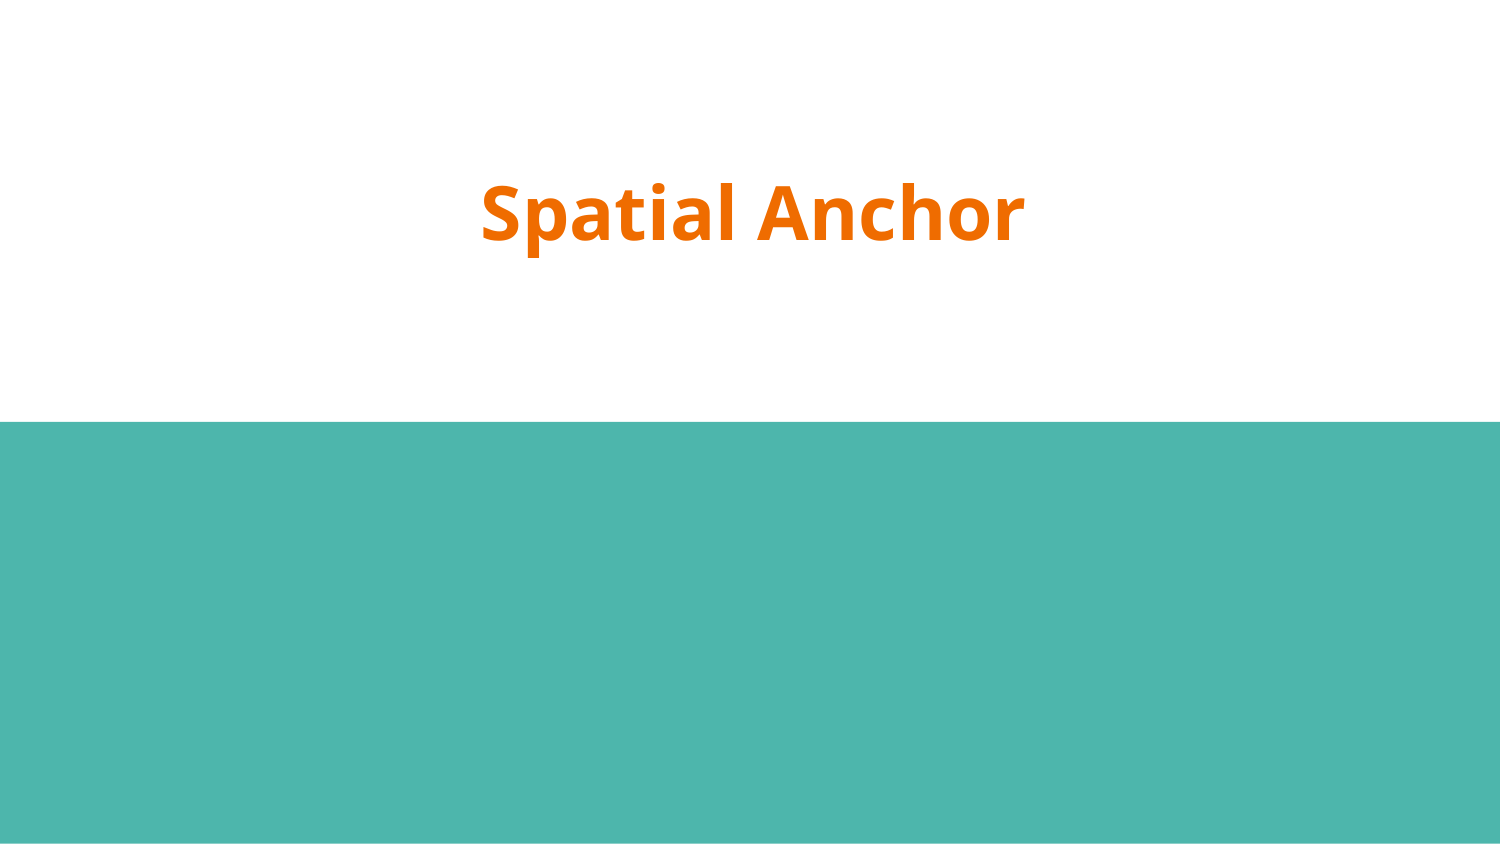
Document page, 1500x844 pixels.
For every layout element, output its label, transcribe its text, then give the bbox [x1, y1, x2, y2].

title Spatial Anchor [51, 133, 1458, 289]
